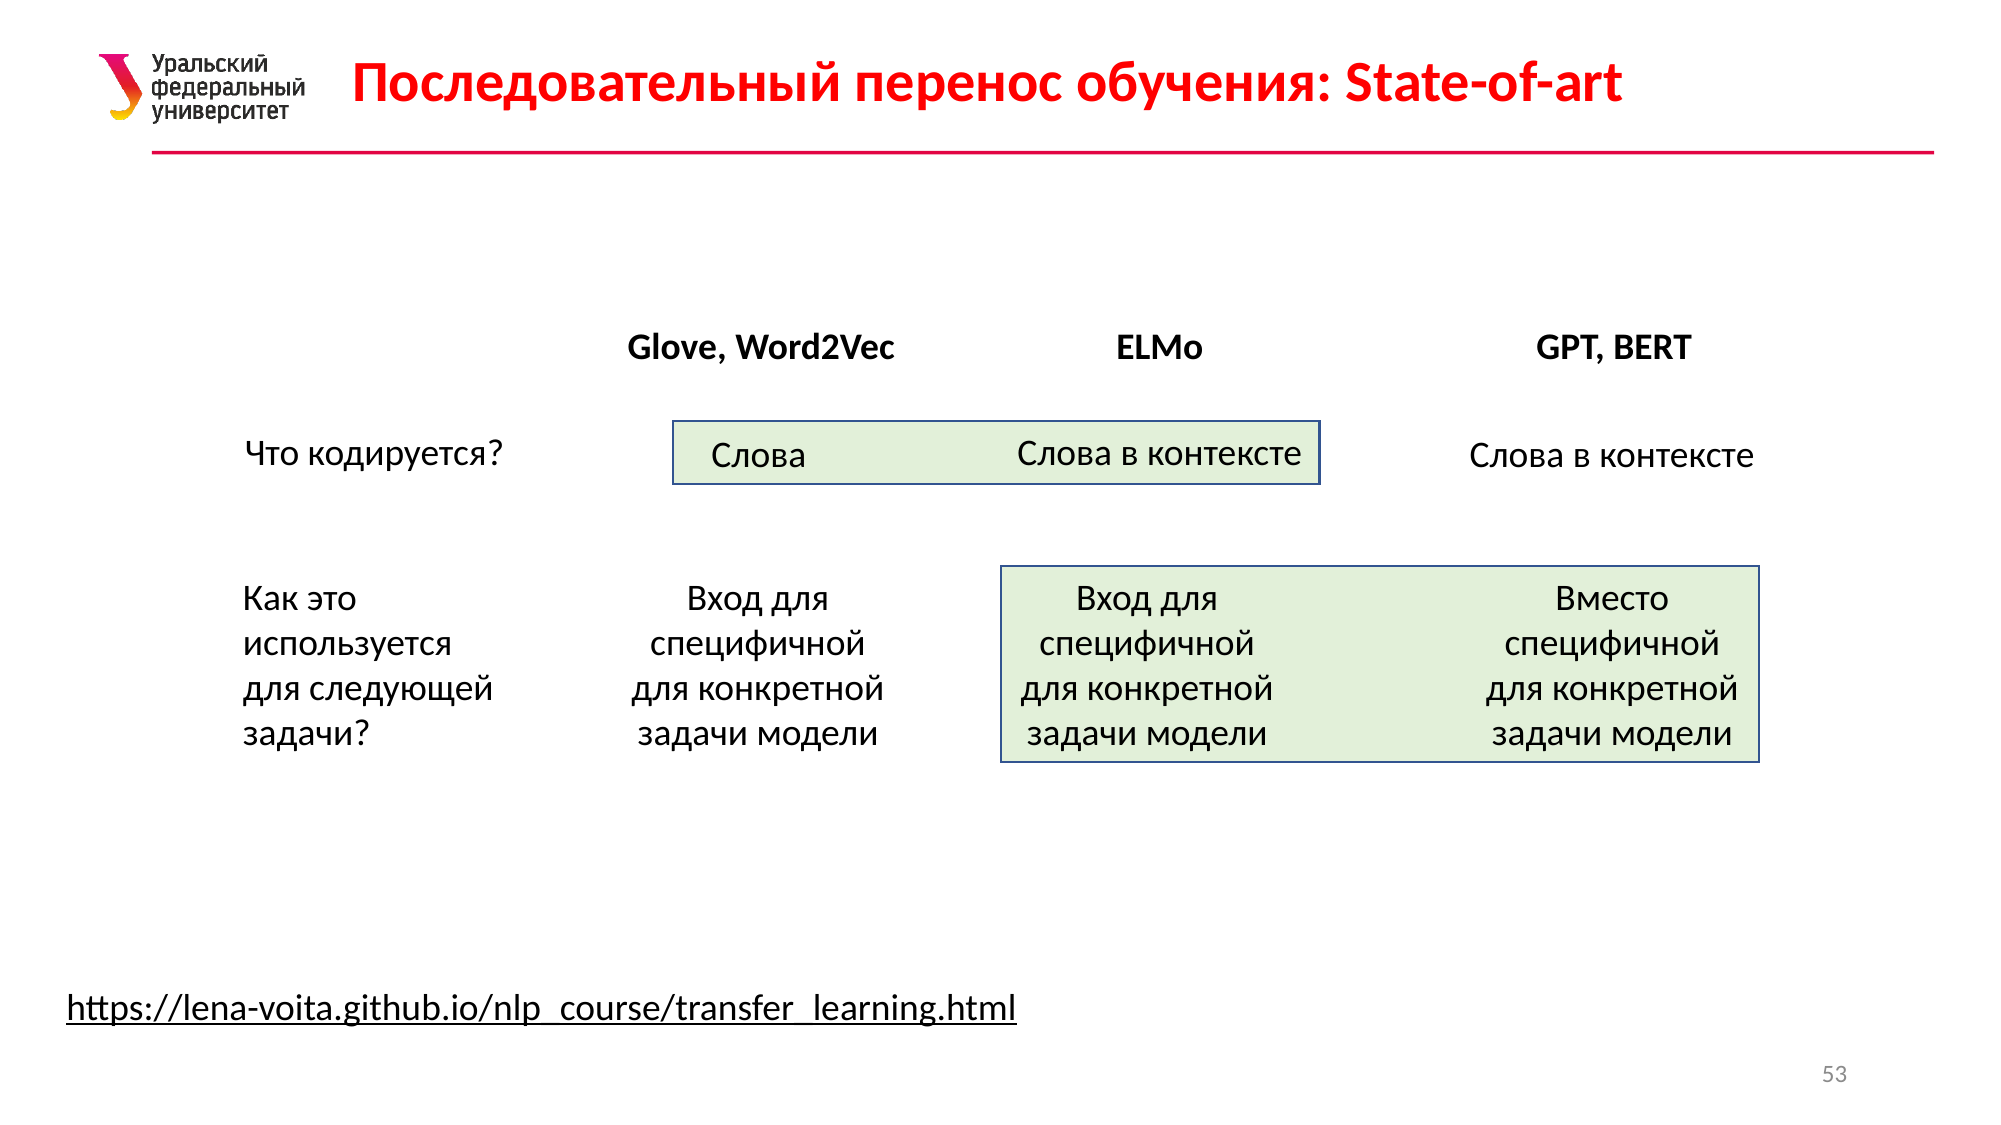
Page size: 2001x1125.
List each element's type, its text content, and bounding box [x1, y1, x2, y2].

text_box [228, 314, 1772, 763]
text_box [151, 150, 1935, 155]
slide_number 53 [1412, 1042, 1863, 1103]
text_box Последовательный перенос обучения: State-of-art [337, 36, 1945, 121]
text_box https://lena-voita.github.io/nlp_course/transfer_learning.html [51, 975, 1041, 1035]
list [98, 52, 320, 124]
